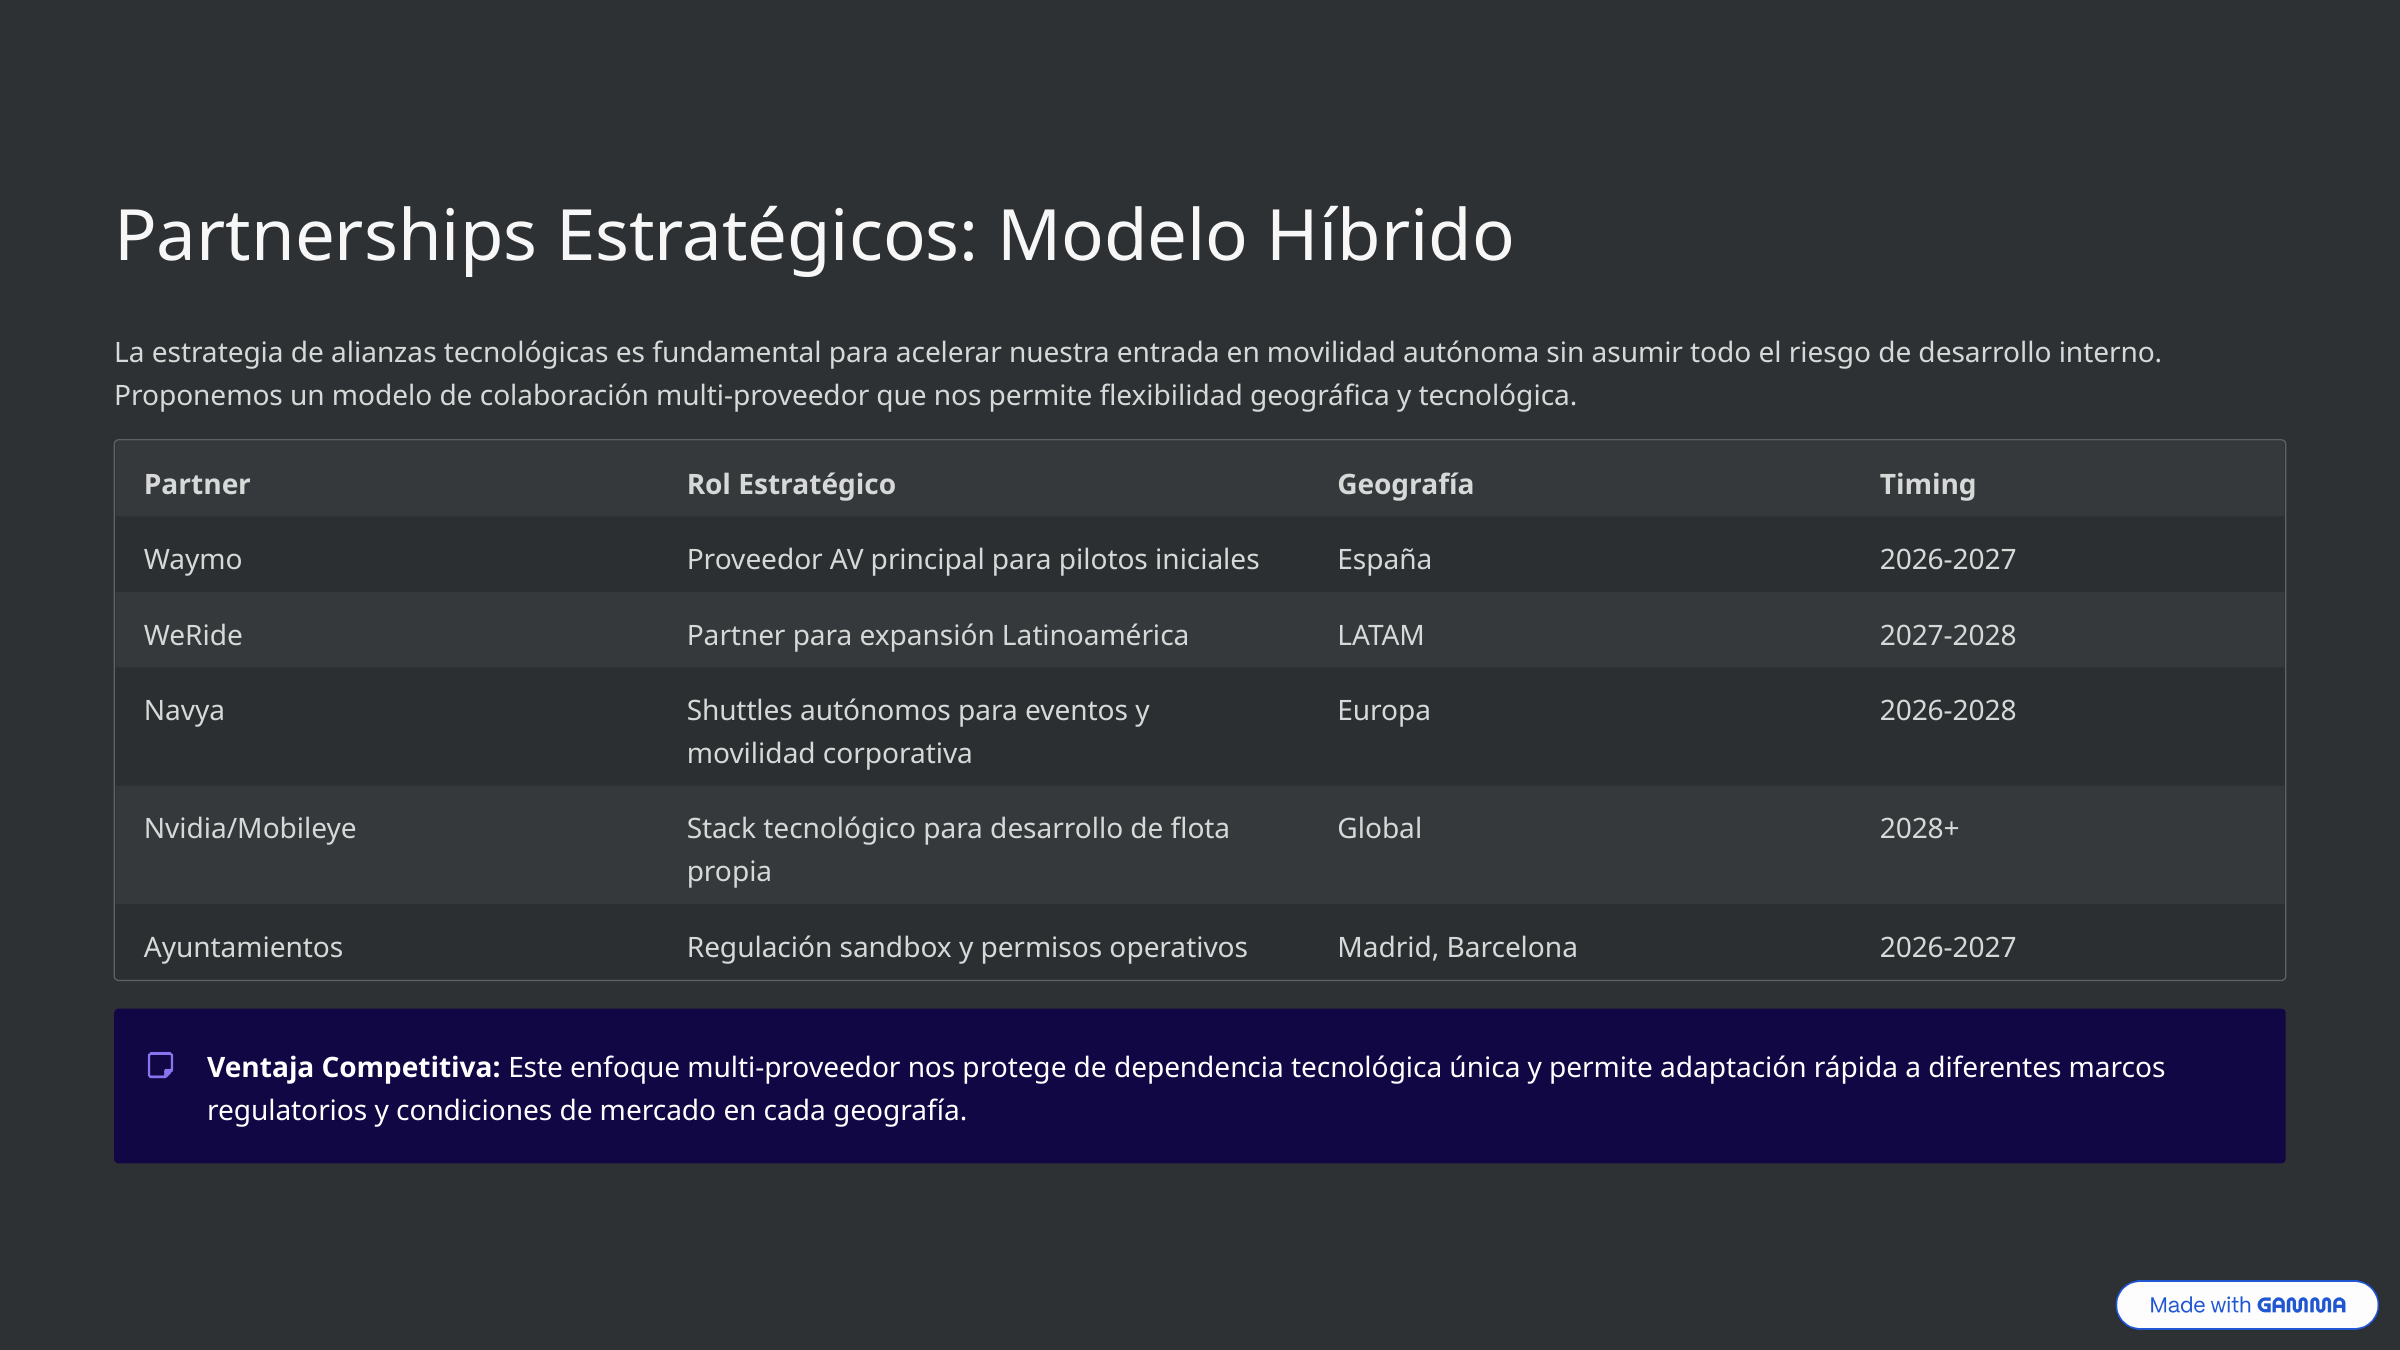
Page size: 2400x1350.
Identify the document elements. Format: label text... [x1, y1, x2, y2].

text_box Partner [144, 457, 629, 501]
text_box [115, 516, 2285, 591]
text_box 2026-2027 [1879, 532, 2256, 576]
picture [2106, 1271, 2389, 1339]
text_box 2028+ [1879, 801, 2256, 845]
text_box Partnerships Estratégicos: Modelo Híbrido [114, 186, 1524, 276]
picture [142, 1050, 179, 1080]
text_box Partner para expansión Latinoamérica [686, 608, 1280, 651]
text_box Europa [1337, 683, 1822, 727]
text_box Proveedor AV principal para pilotos iniciales [686, 532, 1280, 576]
text_box Stack tecnológico para desarrollo de flota propia [686, 801, 1280, 888]
text_box [115, 785, 2285, 903]
text_box Waymo [144, 532, 629, 576]
text_box Geografía [1337, 457, 1822, 501]
text_box Ventaja Competitiva: Este enfoque multi-proveedor nos protege de dependencia tecnológica única y permite adaptación rápida a diferentes marcos regulatorios y condiciones de mercado en cada geografía. [206, 1040, 2258, 1127]
text_box [115, 591, 2285, 667]
text_box Shuttles autónomos para eventos y movilidad corporativa [686, 683, 1280, 770]
text_box Timing [1879, 457, 2256, 501]
text_box Navya [144, 683, 629, 727]
text_box Global [1337, 801, 1822, 845]
text_box [114, 1008, 2286, 1164]
text_box Ayuntamientos [144, 920, 629, 963]
text_box Regulación sandbox y permisos operativos [686, 920, 1280, 963]
text_box [115, 667, 2285, 785]
text_box WeRide [144, 608, 629, 651]
text_box LATAM [1337, 608, 1822, 651]
text_box Rol Estratégico [686, 457, 1280, 501]
text_box 2027-2028 [1879, 608, 2256, 651]
text_box [115, 903, 2285, 980]
text_box 2026-2028 [1879, 683, 2256, 727]
text_box 2026-2027 [1879, 920, 2256, 963]
text_box La estrategia de alianzas tecnológicas es fundamental para acelerar nuestra entrada en movilidad autónoma sin asumir todo el riesgo de desarrollo interno. Proponemos un modelo de colaboración multi-proveedor que nos permite flexibilidad geográfica y tecnológica. [114, 325, 2286, 412]
text_box España [1337, 532, 1822, 576]
text_box Nvidia/Mobileye [144, 801, 629, 845]
text_box Madrid, Barcelona [1337, 920, 1822, 963]
text_box [115, 441, 2285, 516]
